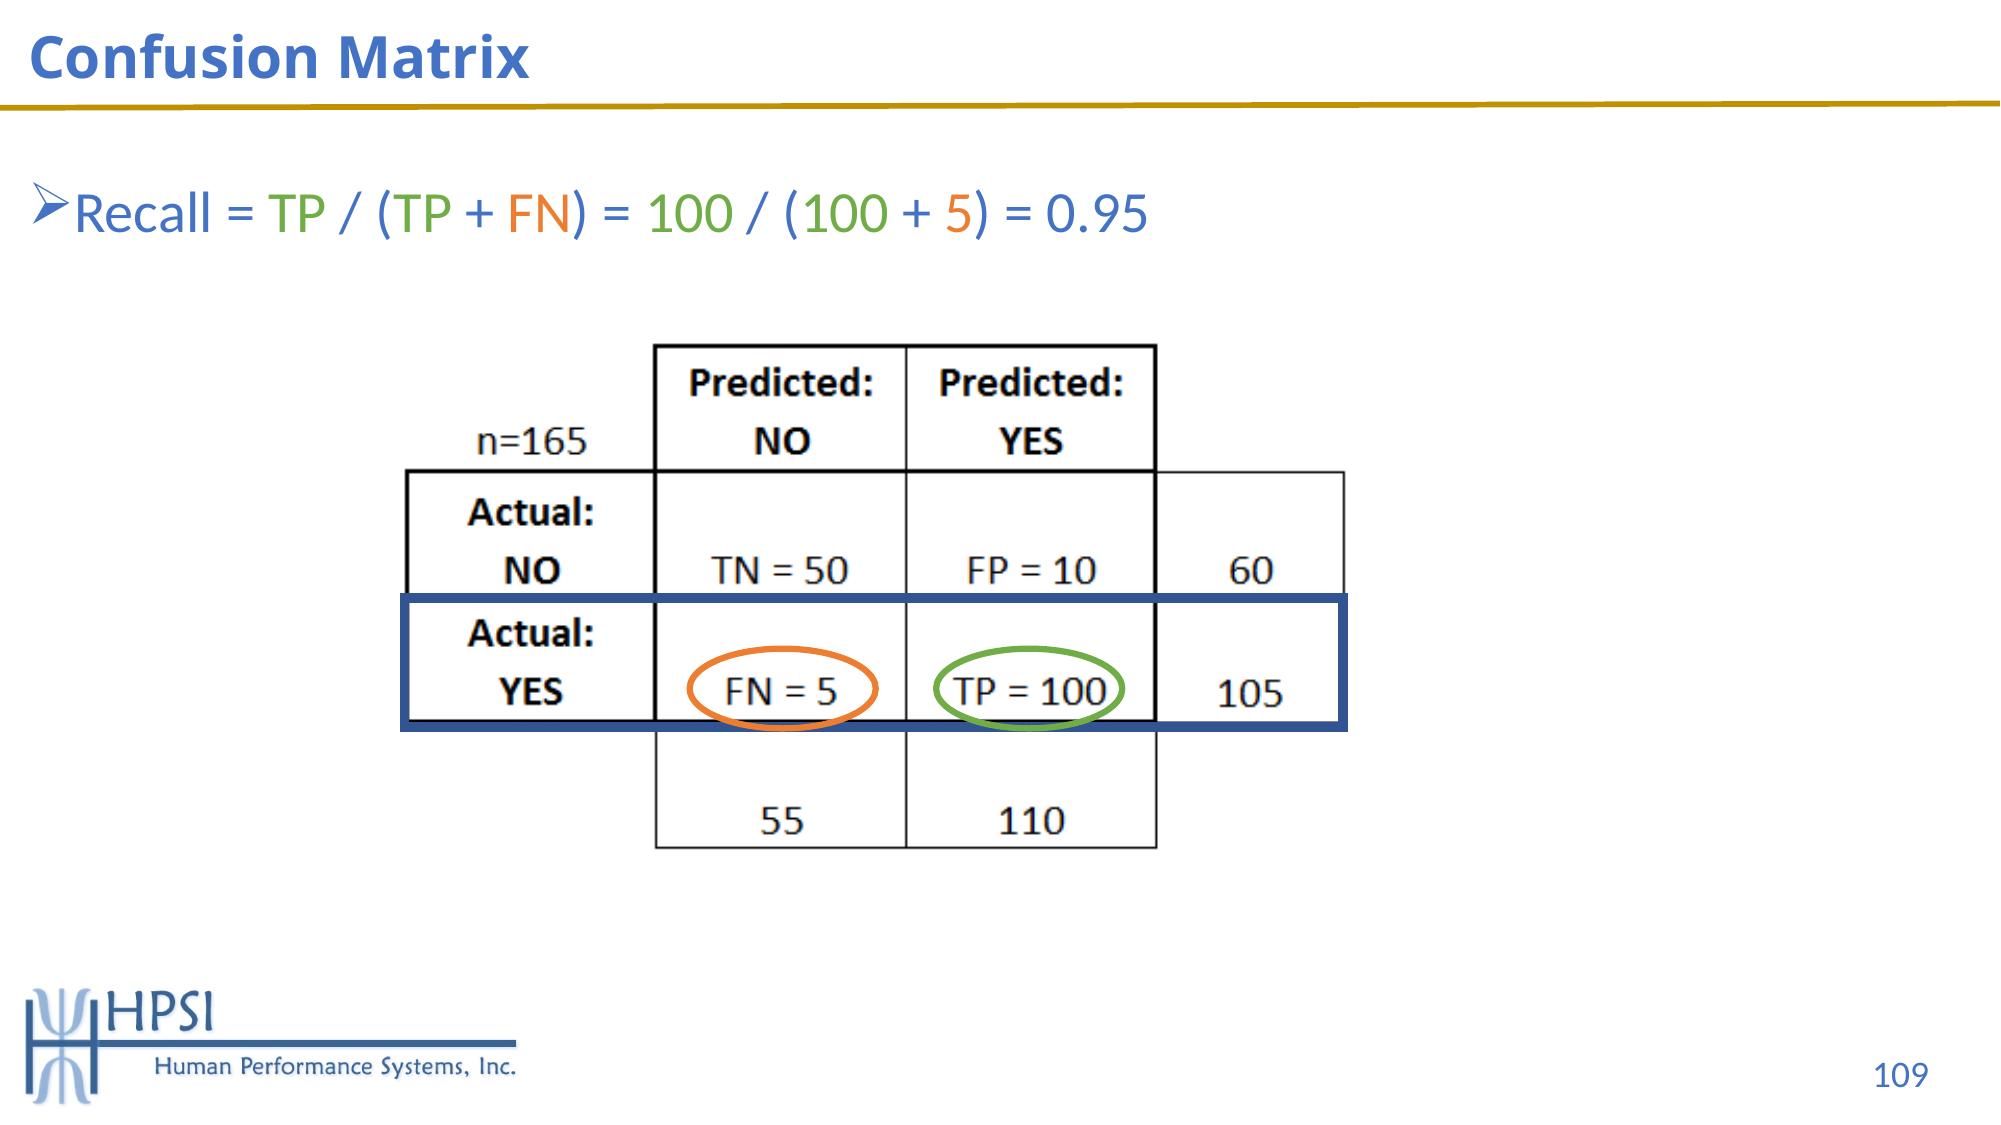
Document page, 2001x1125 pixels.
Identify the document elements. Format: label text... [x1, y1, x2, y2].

title Confusion Matrix [13, 0, 1739, 120]
picture [368, 309, 1383, 889]
slide_number 109 [1493, 1042, 1944, 1103]
picture [21, 981, 524, 1108]
list Recall = TP / (TP + FN) = 100 / (100 + 5) = 0.95 [13, 175, 1739, 889]
